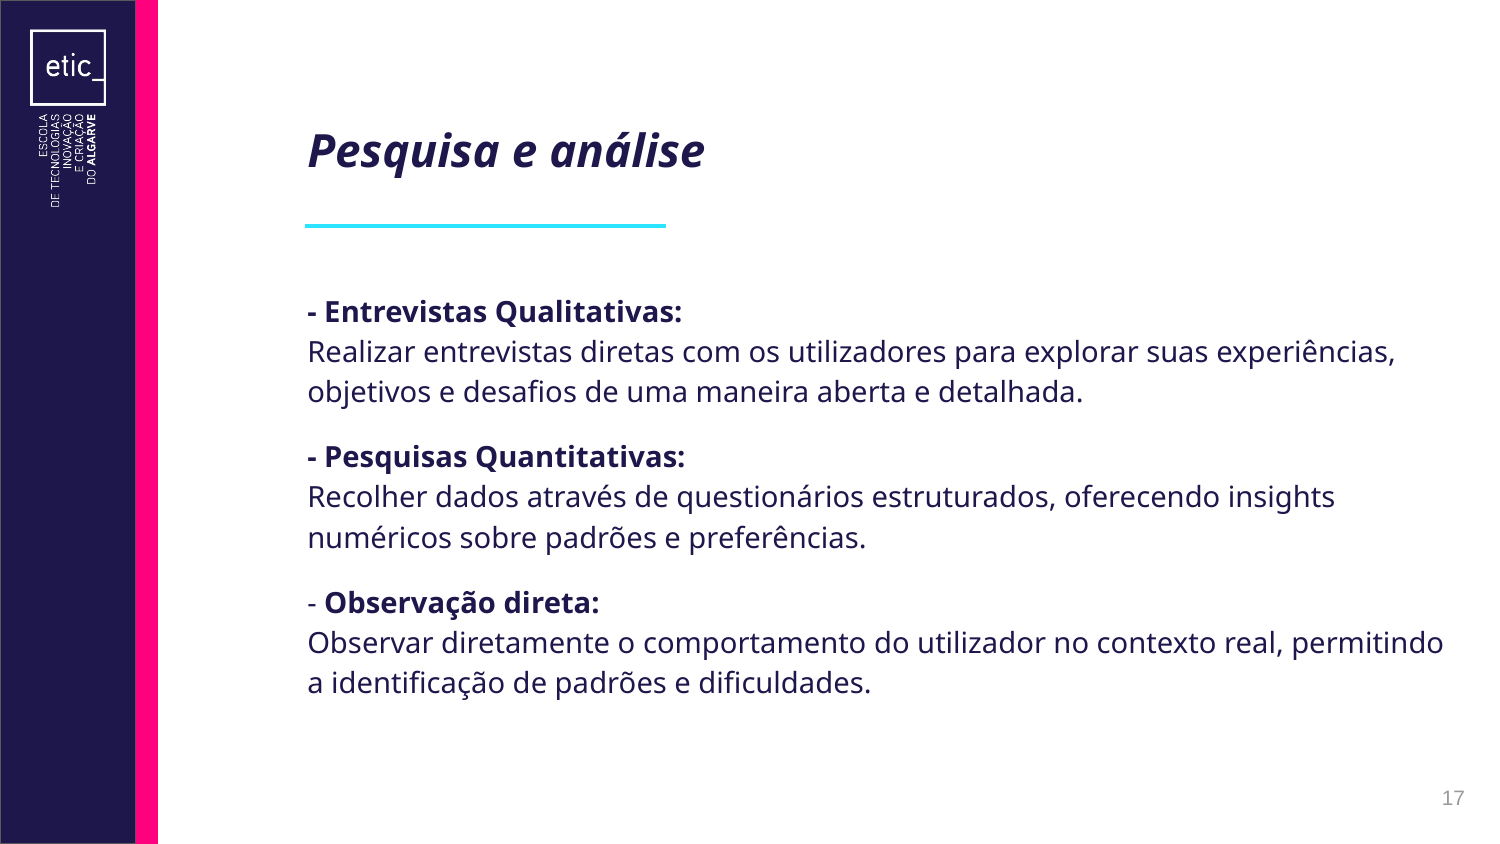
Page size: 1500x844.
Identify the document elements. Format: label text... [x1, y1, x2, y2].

slide_number ‹#› [1389, 764, 1480, 830]
title Pesquisa e análise [292, 80, 1162, 219]
list - Entrevistas Qualitativas: Realizar entrevistas diretas com os utilizadores para explorar suas experiências, objetivos e desafios de uma maneira aberta e detalhada. - Pesquisas Quantitativas: Recolher dados através de questionários estruturados, oferecendo insights numéricos sobre padrões e preferências. - Observação direta: Observar diretamente o comportamento do utilizador no contexto real, permitindo a identificação de padrões e dificuldades. [292, 272, 1463, 823]
picture [30, 29, 106, 207]
